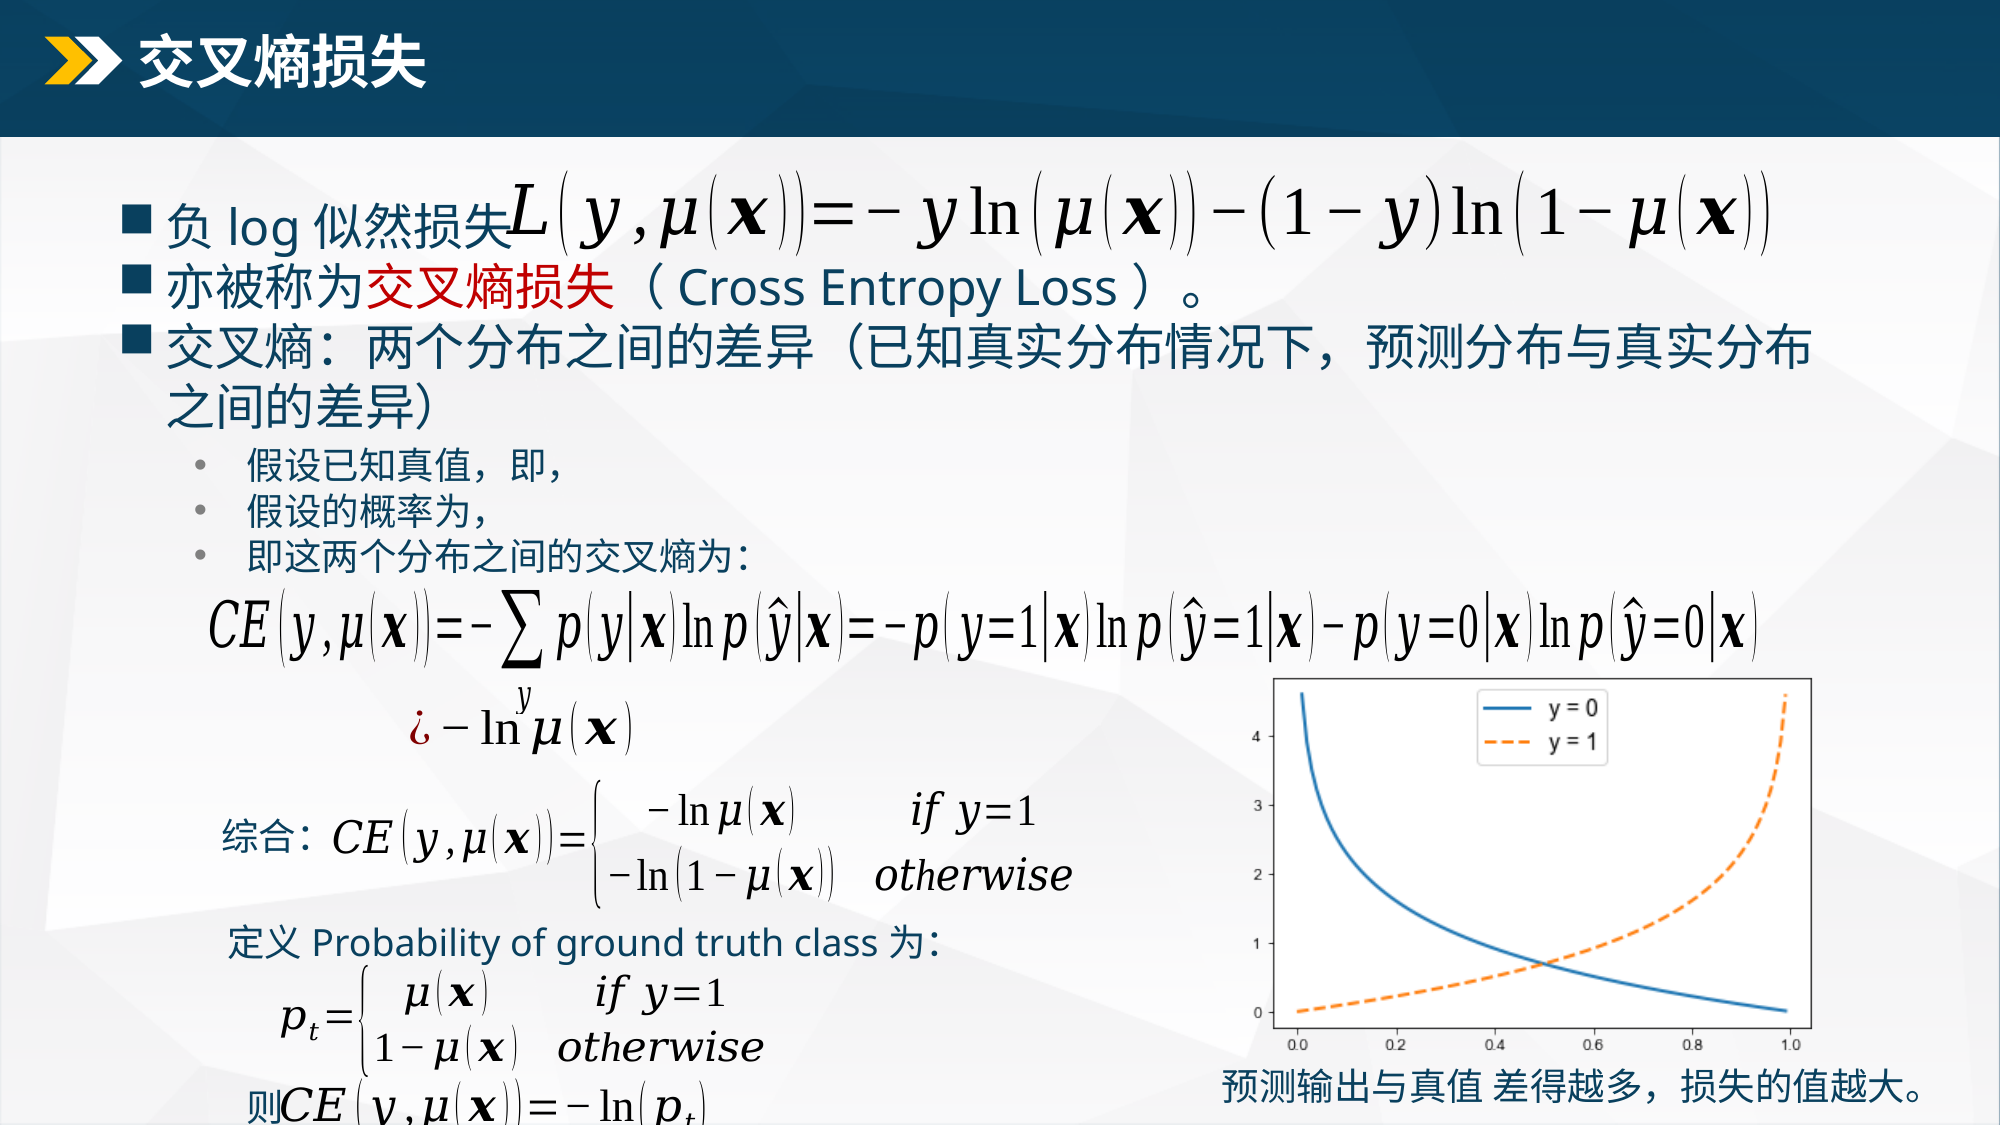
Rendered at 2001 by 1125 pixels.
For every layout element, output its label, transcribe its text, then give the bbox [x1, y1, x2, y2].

text_box 定义Probability of ground truth class为： [212, 911, 979, 971]
picture [663, 1099, 676, 1119]
picture [0, 0, 2000, 1125]
text_box 综合： [213, 805, 342, 866]
text_box 则 [231, 1076, 299, 1125]
list 负log似然损失 亦被称为交叉熵损失（Cross Entropy Loss）。 交叉熵：两个分布之间的差异（已知真实分布情况下，预测分布与真实分布之间的差异） [103, 188, 1868, 1048]
title 交叉熵损失 [122, 25, 1723, 137]
